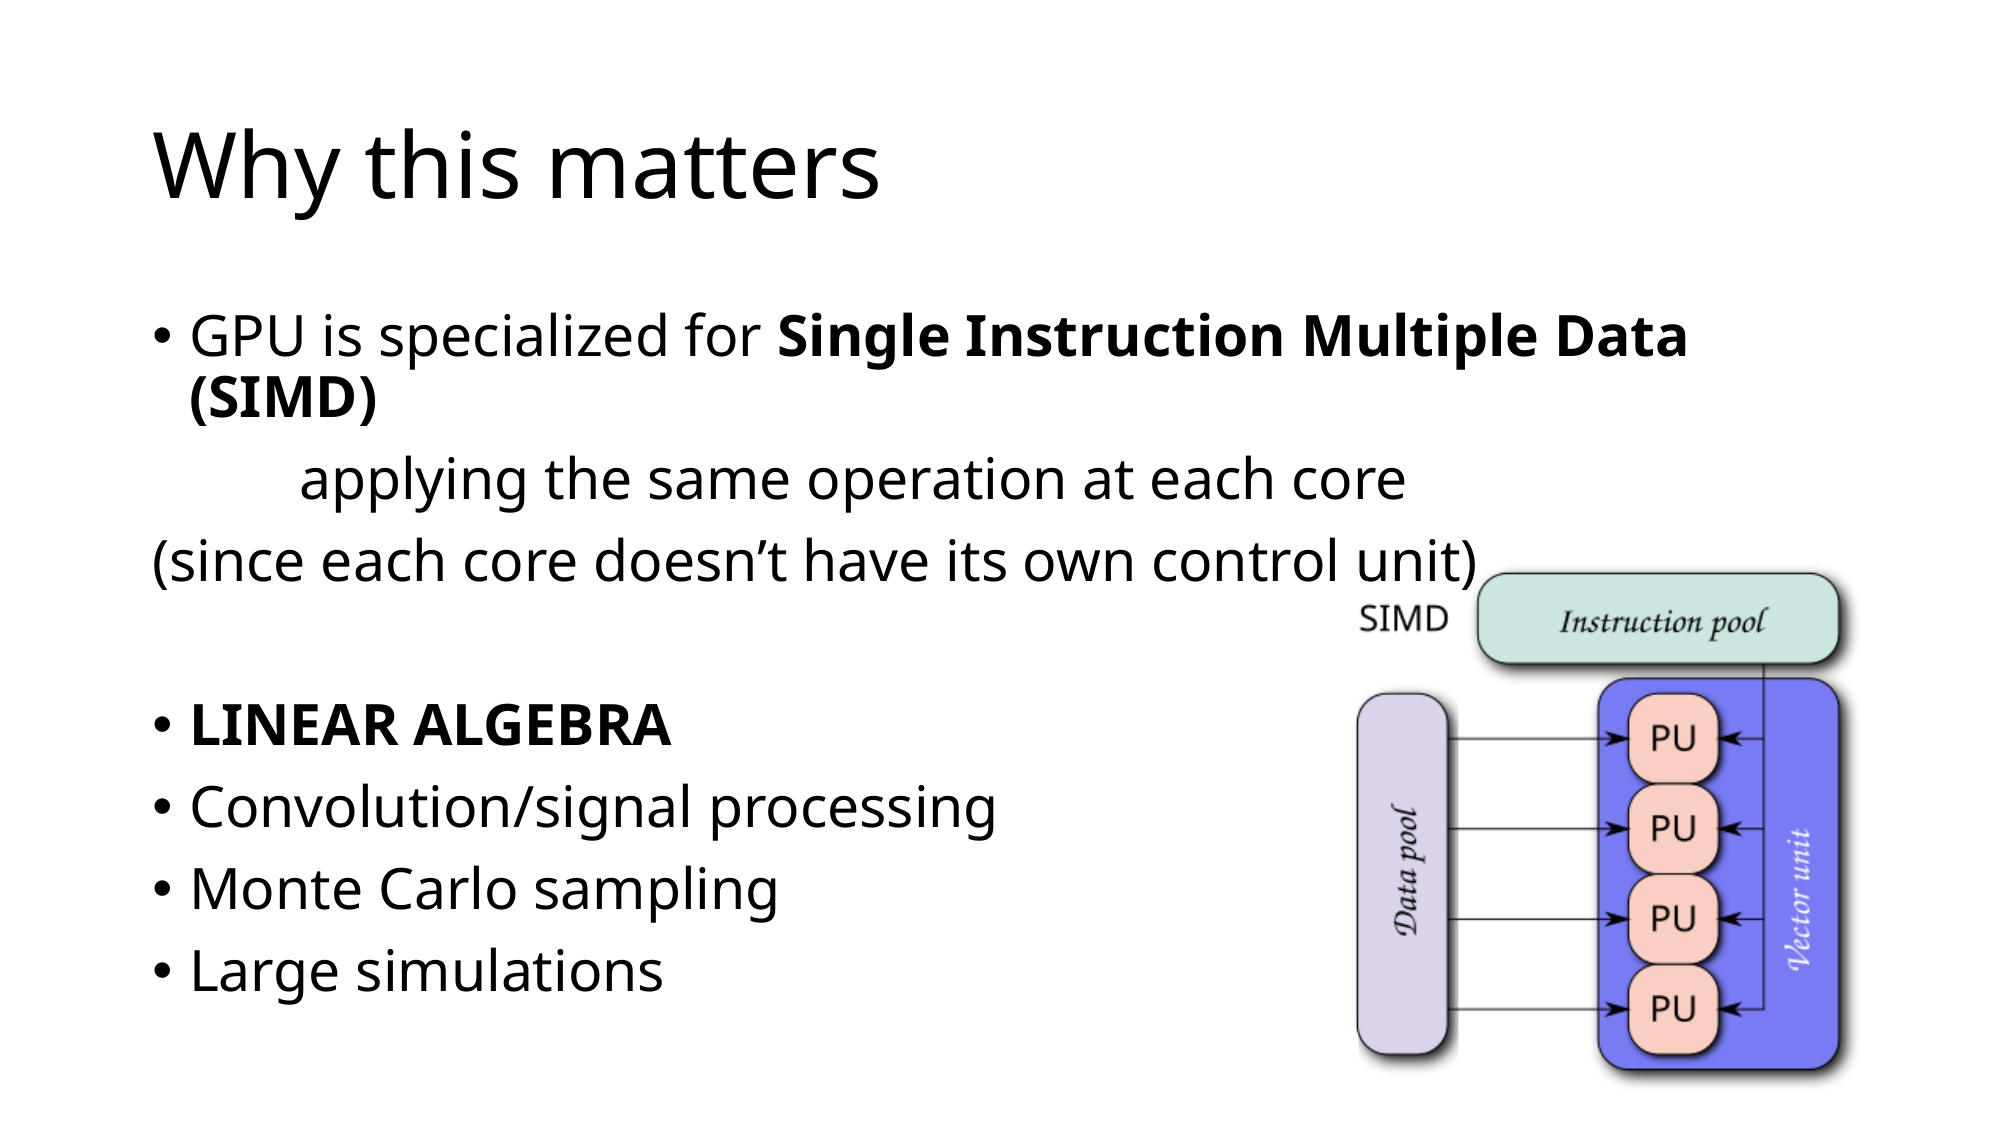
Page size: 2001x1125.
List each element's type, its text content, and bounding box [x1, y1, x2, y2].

list GPU is specialized for Single Instruction Multiple Data (SIMD) applying the same operation at each core (since each core doesn’t have its own control unit) LINEAR ALGEBRA Convolution/signal processing Monte Carlo sampling Large simulations [137, 299, 1863, 1014]
picture [1346, 561, 1863, 1095]
title Why this matters [137, 59, 1863, 278]
